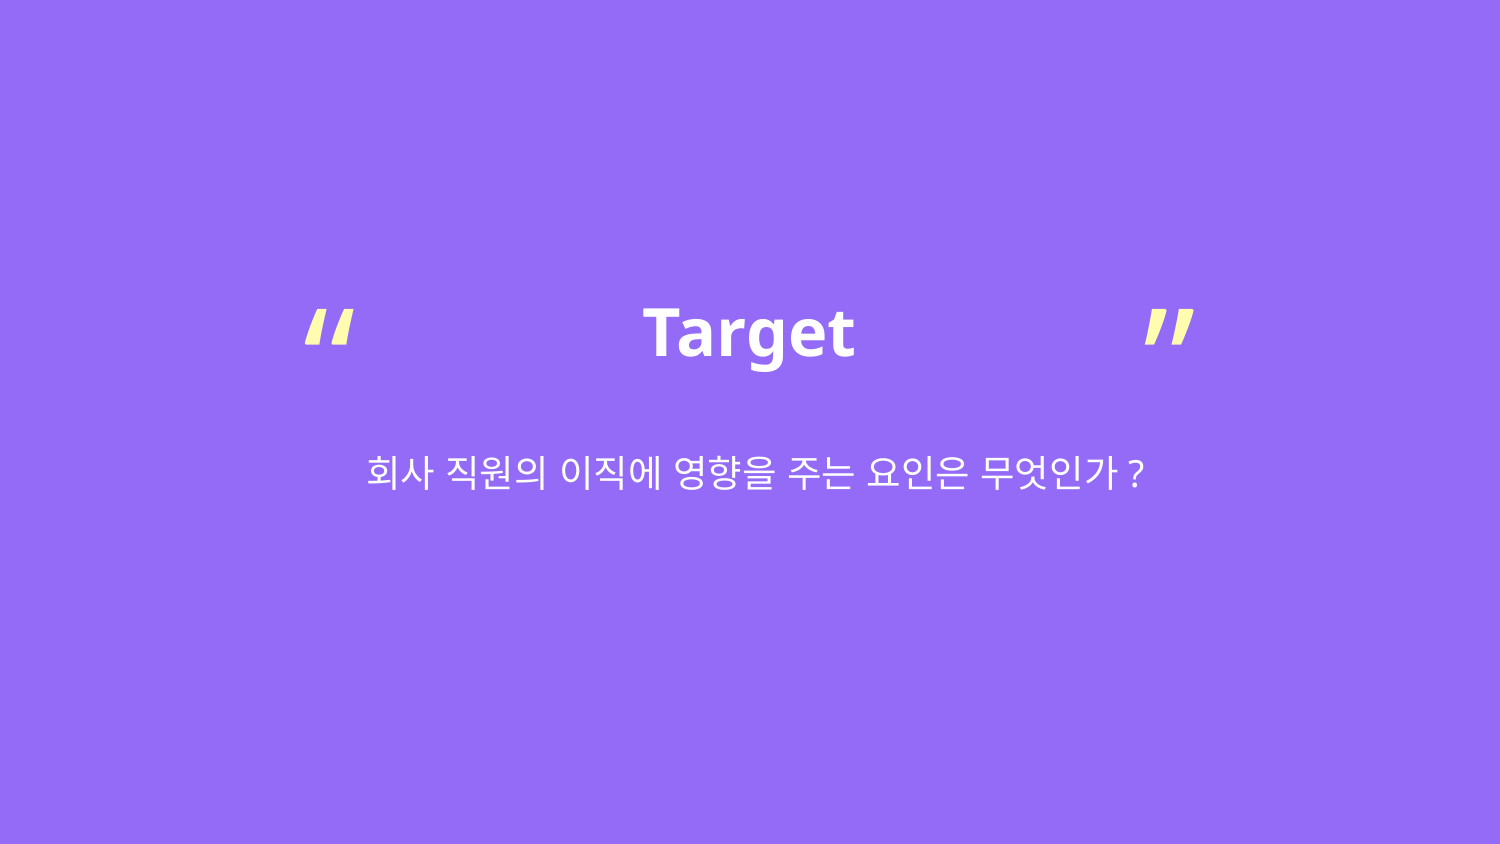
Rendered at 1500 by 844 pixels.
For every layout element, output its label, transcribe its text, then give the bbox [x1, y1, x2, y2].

text_box “ [288, 252, 372, 353]
text_box 회사 직원의 이직에 영향을 주는 요인은 무엇인가? [290, 435, 1220, 511]
text_box Target [449, 275, 1051, 386]
text_box ” [1128, 252, 1212, 353]
